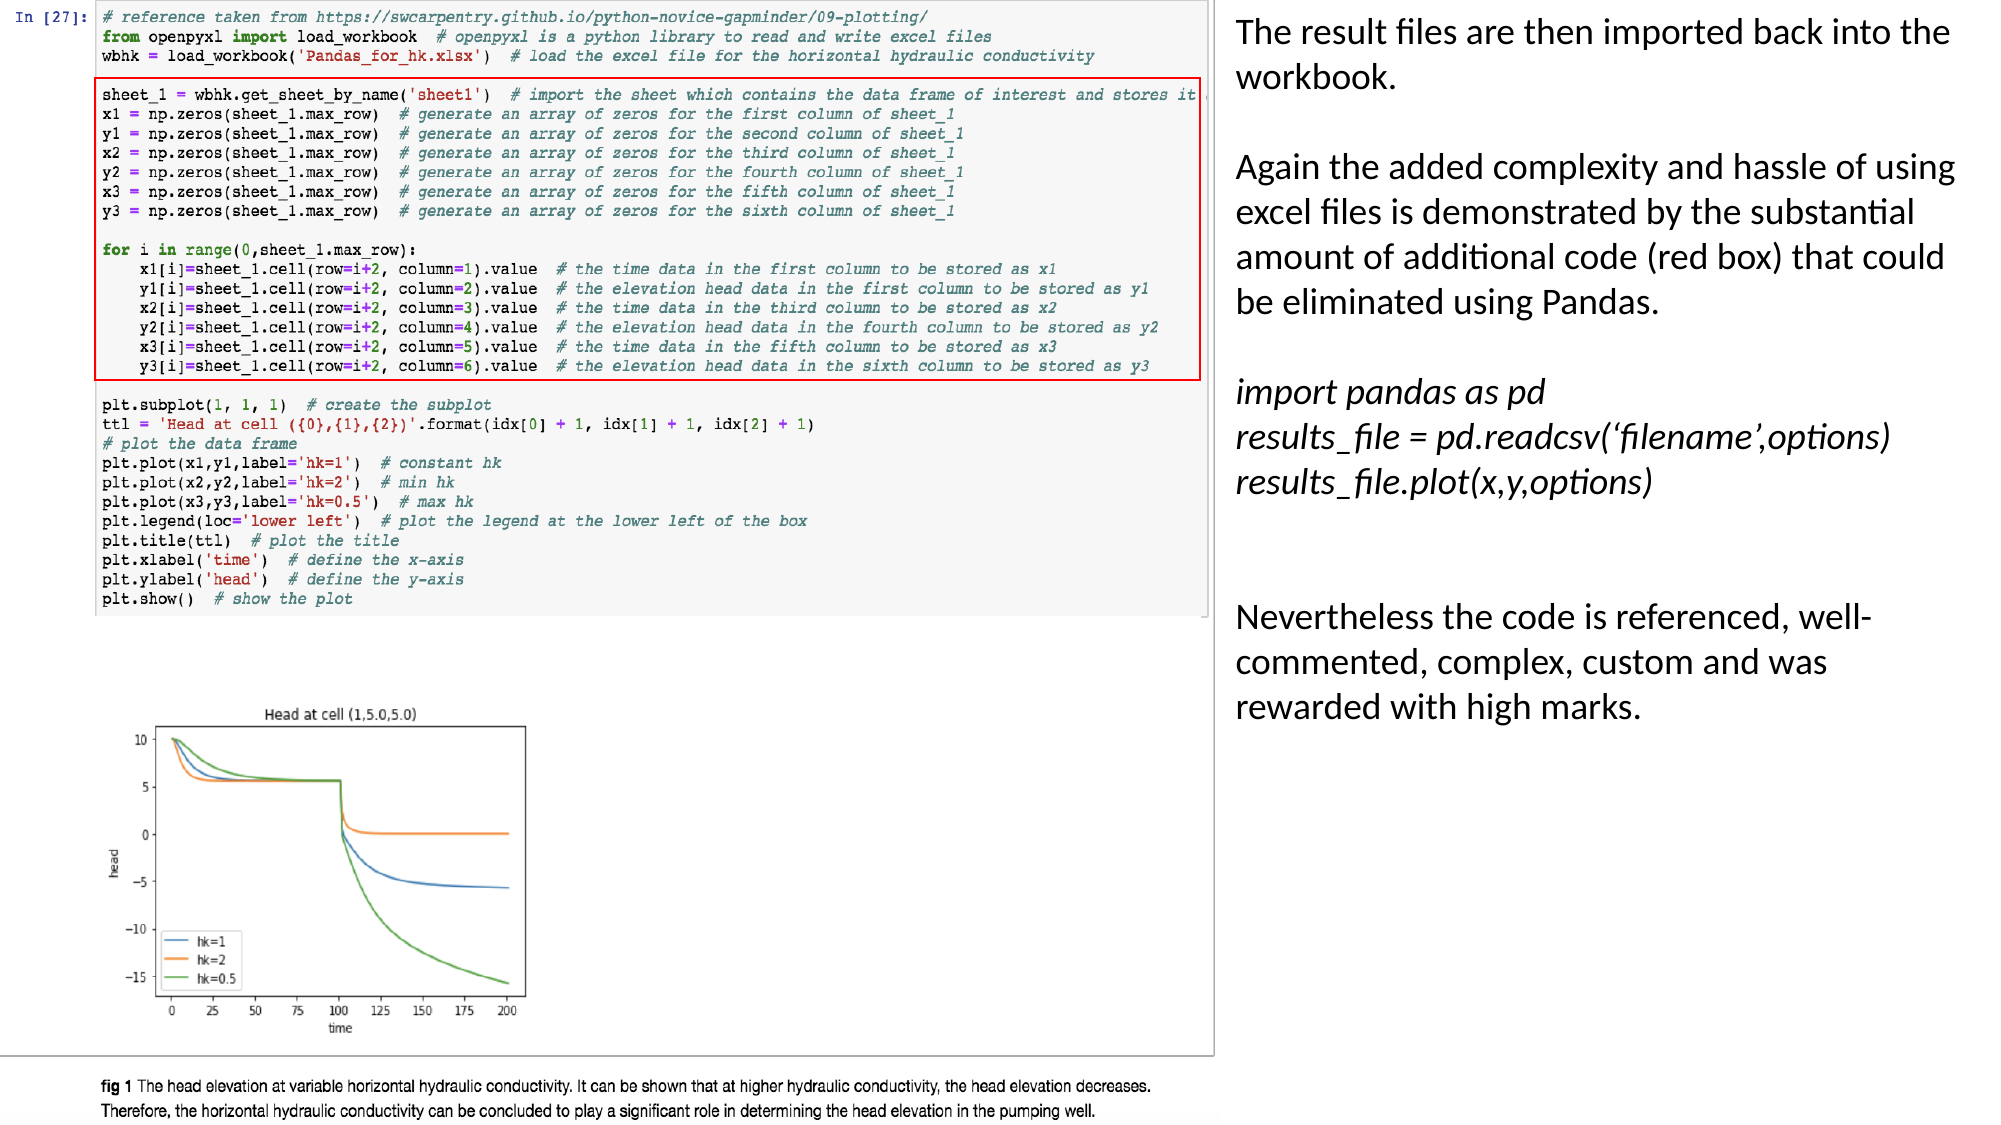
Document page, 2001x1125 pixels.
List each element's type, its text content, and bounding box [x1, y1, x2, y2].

text_box The result files are then imported back into the workbook. Again the added complexity and hassle of using excel files is demonstrated by the substantial amount of additional code (red box) that could be eliminated using Pandas. import pandas as pd results_file = pd.readcsv(‘filename’,options) results_file.plot(x,y,options) Nevertheless the code is referenced, well-commented, complex, custom and was rewarded with high marks. [1221, 0, 1973, 825]
picture [0, 0, 1221, 1125]
